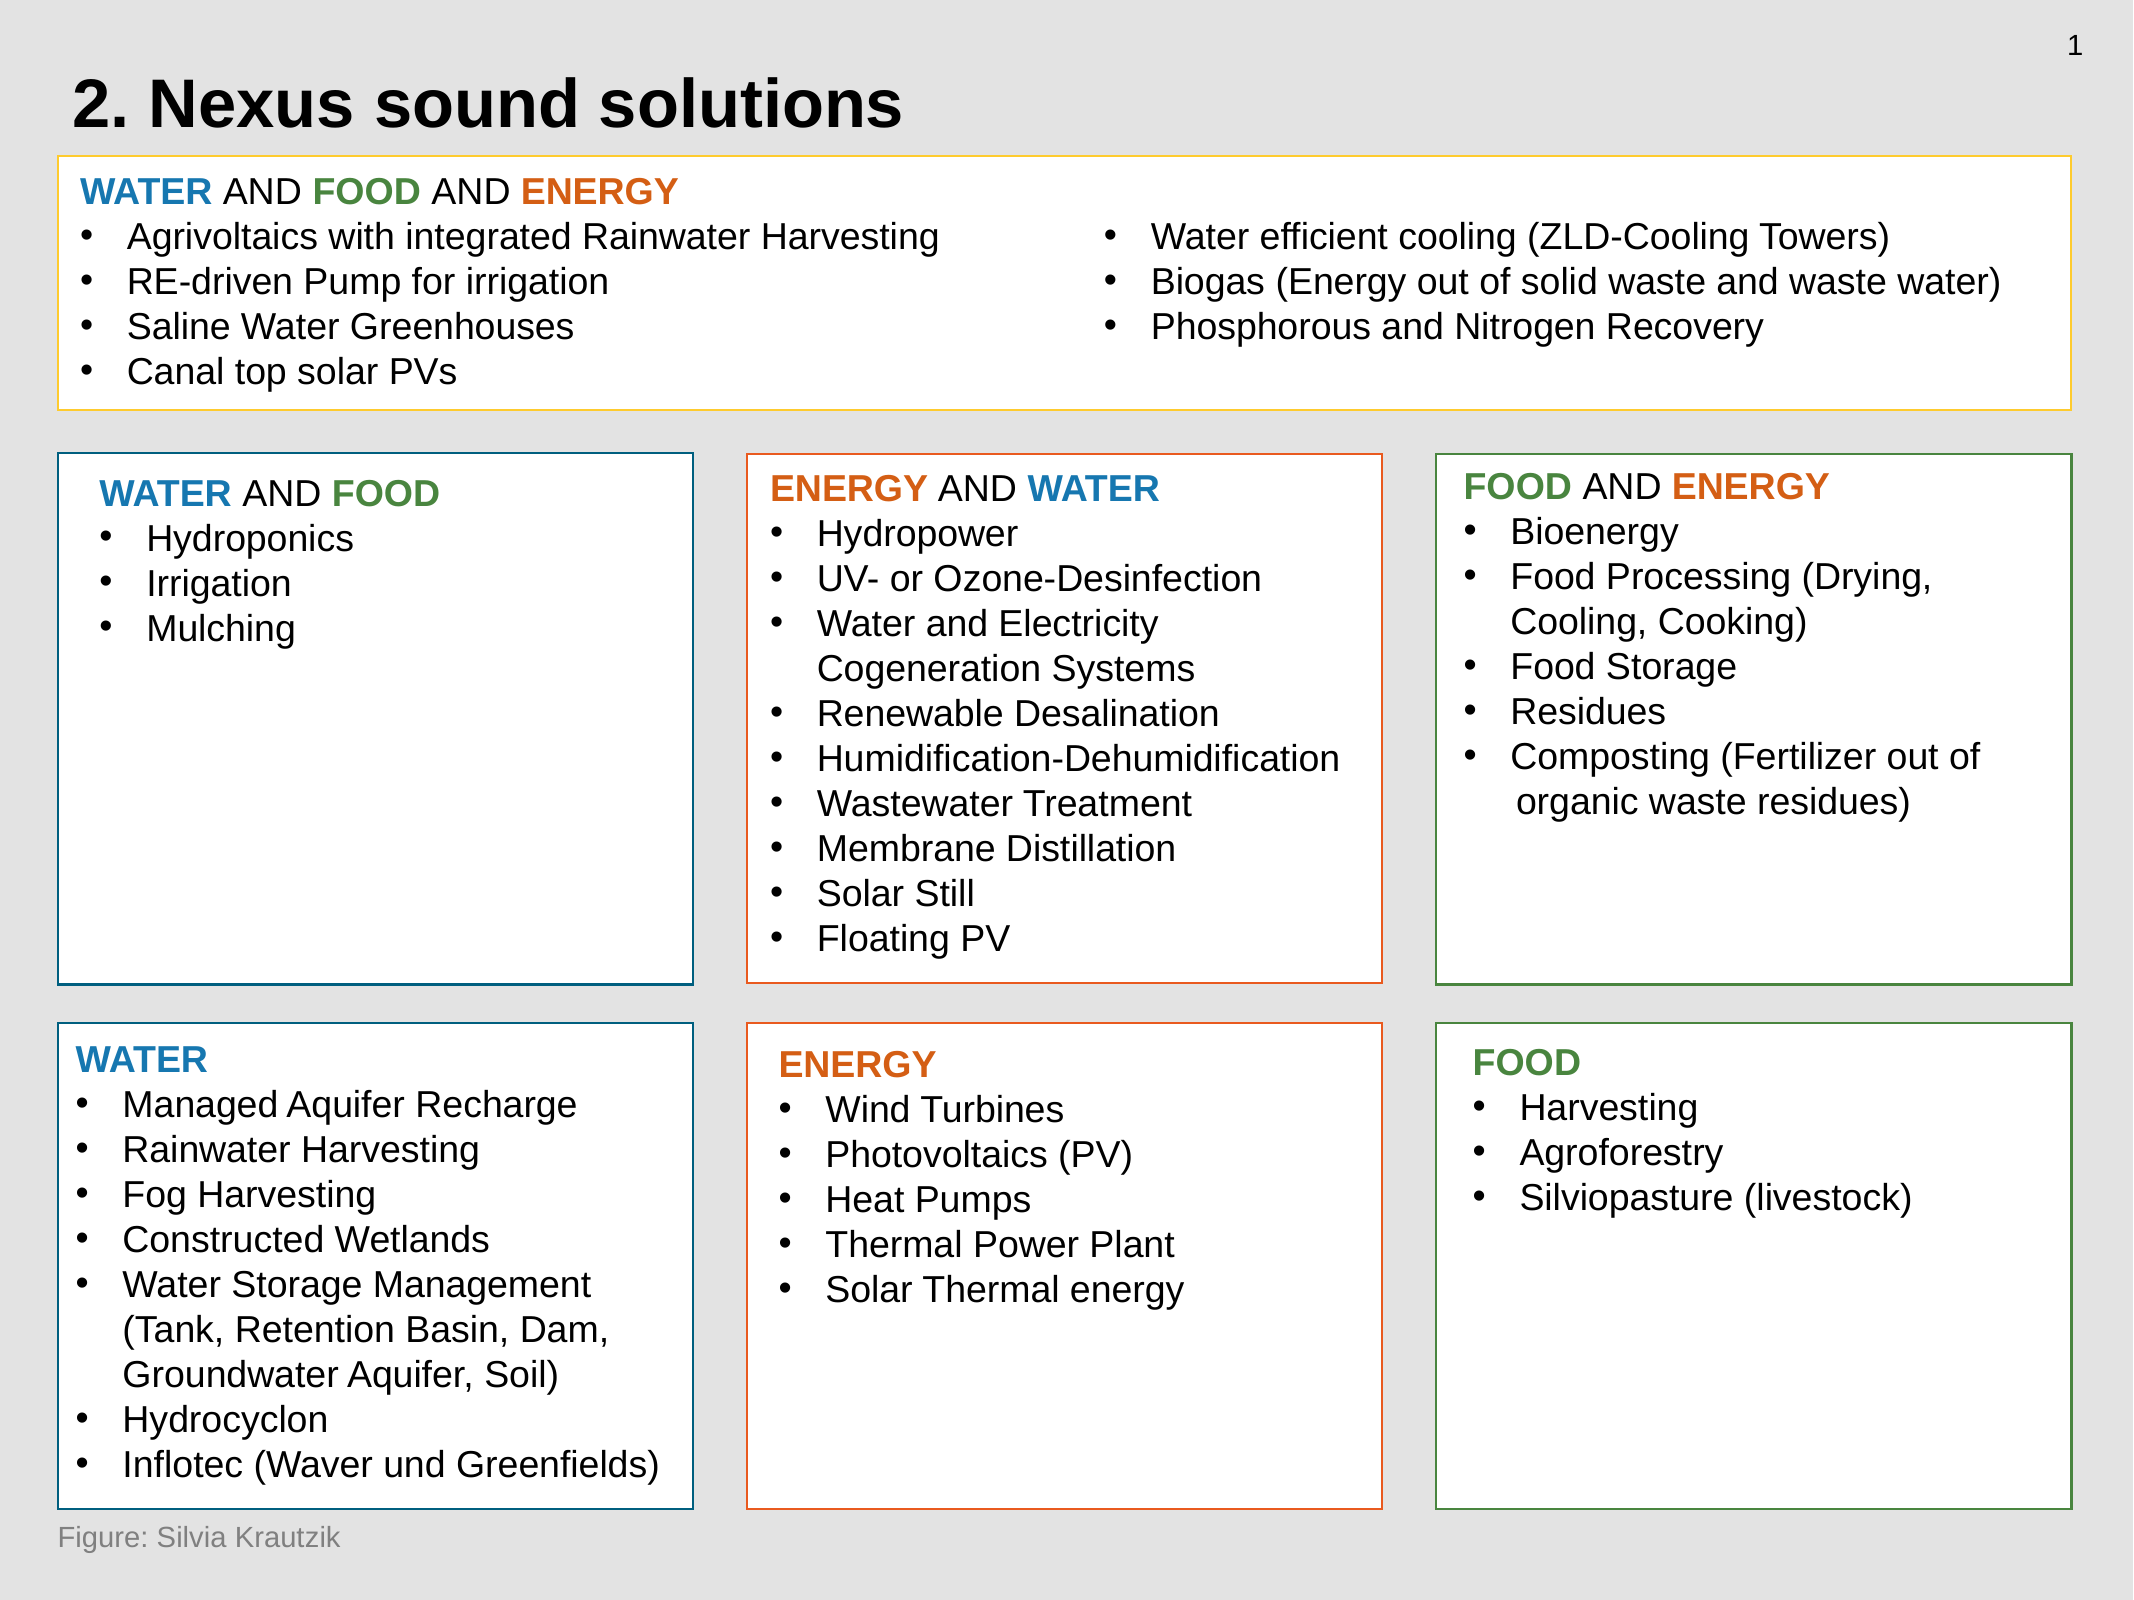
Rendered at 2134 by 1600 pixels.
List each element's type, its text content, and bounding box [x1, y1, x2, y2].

text_box ENERGY AND WATER Hydropower UV- or Ozone-Desinfection Water and Electricity Cogeneration Systems Renewable Desalination Humidification-Dehumidification Wastewater Treatment Membrane Distillation Solar Still Floating PV [755, 456, 1465, 1012]
text_box [57, 1022, 694, 1510]
text_box FOOD AND ENERGY Bioenergy Food Processing (Drying, Cooling, Cooking) Food Storage Residues Composting (Fertilizer out of organic waste residues) [1448, 454, 2134, 875]
text_box WATER Managed Aquifer Recharge Rainwater Harvesting Fog Harvesting Constructed Wetlands Water Storage Management (Tank, Retention Basin, Dam, Groundwater Aquifer, Soil) Hydrocyclon Inflotec (Waver und Greenfields) [60, 1027, 771, 1492]
title 2. Nexus sound solutions [57, 51, 1898, 136]
list Figure: Silvia Krautzik [57, 1471, 2007, 1555]
text_box WATER AND FOOD Hydroponics Irrigation Mulching [84, 461, 746, 656]
text_box [1435, 453, 2073, 986]
text_box [746, 1022, 1383, 1510]
slide_number 1 [2066, 26, 2130, 74]
text_box ENERGY Wind Turbines Photovoltaics (PV) Heat Pumps Thermal Power Plant Solar Thermal energy [771, 1032, 1341, 1318]
text_box [1435, 1022, 2073, 1510]
text_box [746, 453, 1383, 984]
text_box FOOD Harvesting Agroforestry Silviopasture (livestock) [1457, 1030, 2134, 1316]
text_box [57, 452, 694, 986]
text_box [57, 156, 2127, 411]
